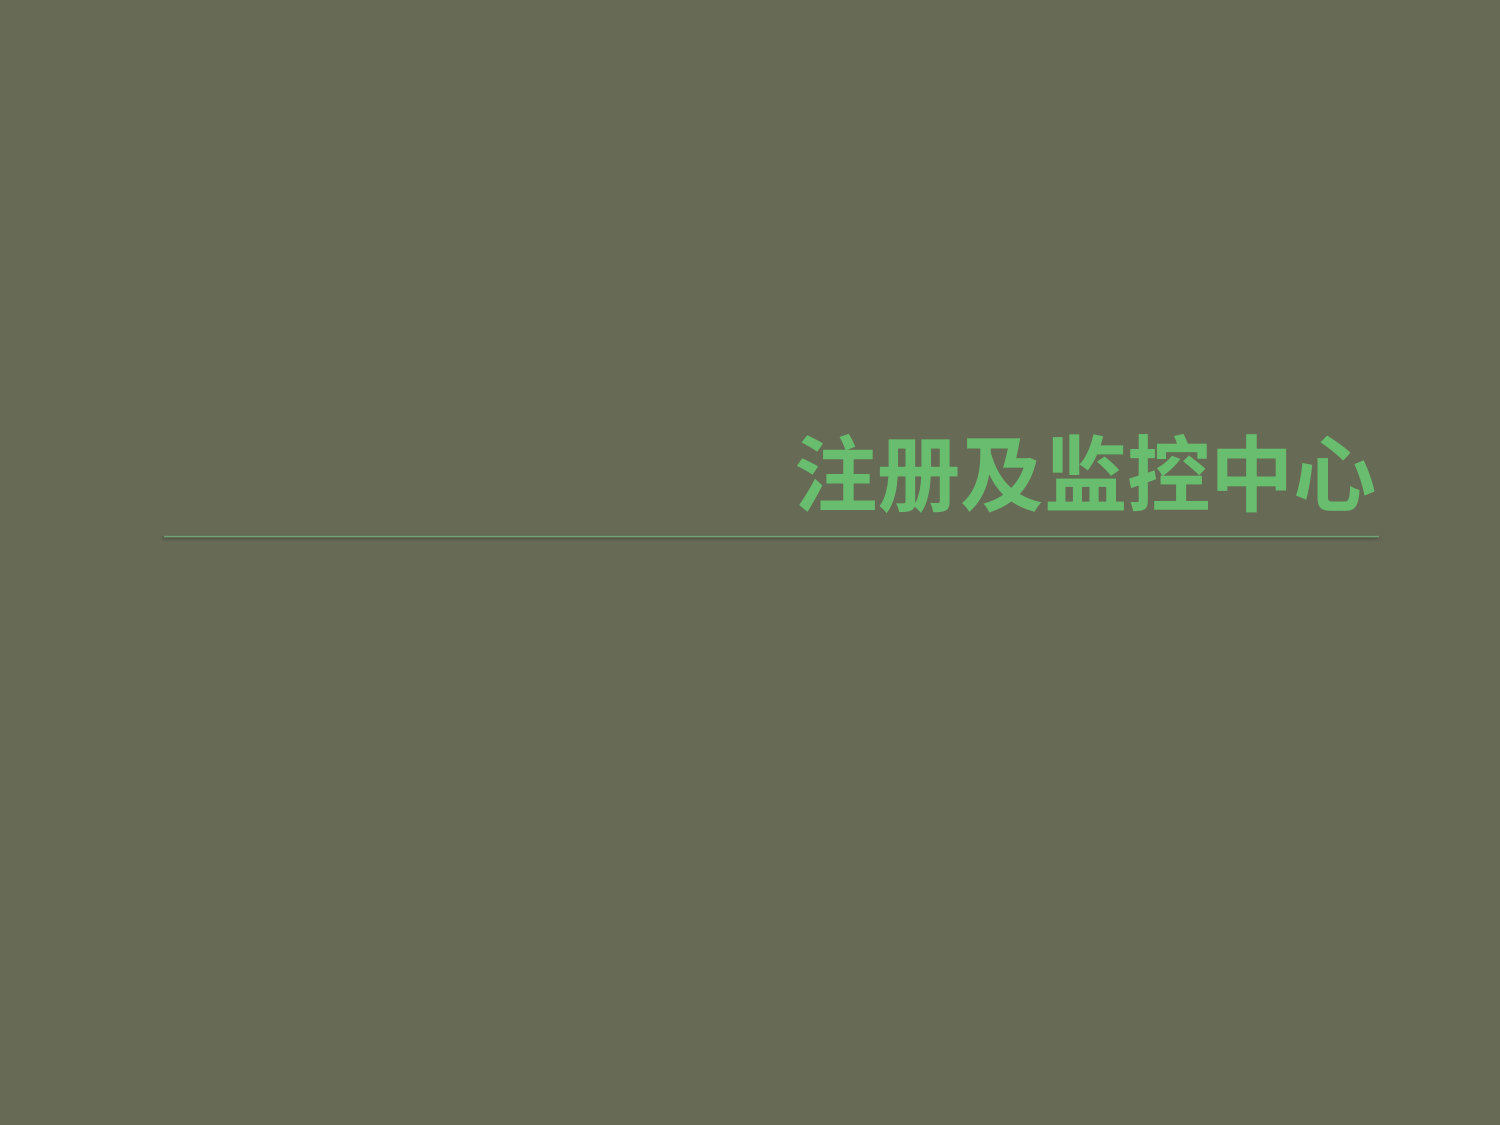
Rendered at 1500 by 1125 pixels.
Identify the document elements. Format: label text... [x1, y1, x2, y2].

title 注册及监控中心 [118, 81, 1394, 530]
